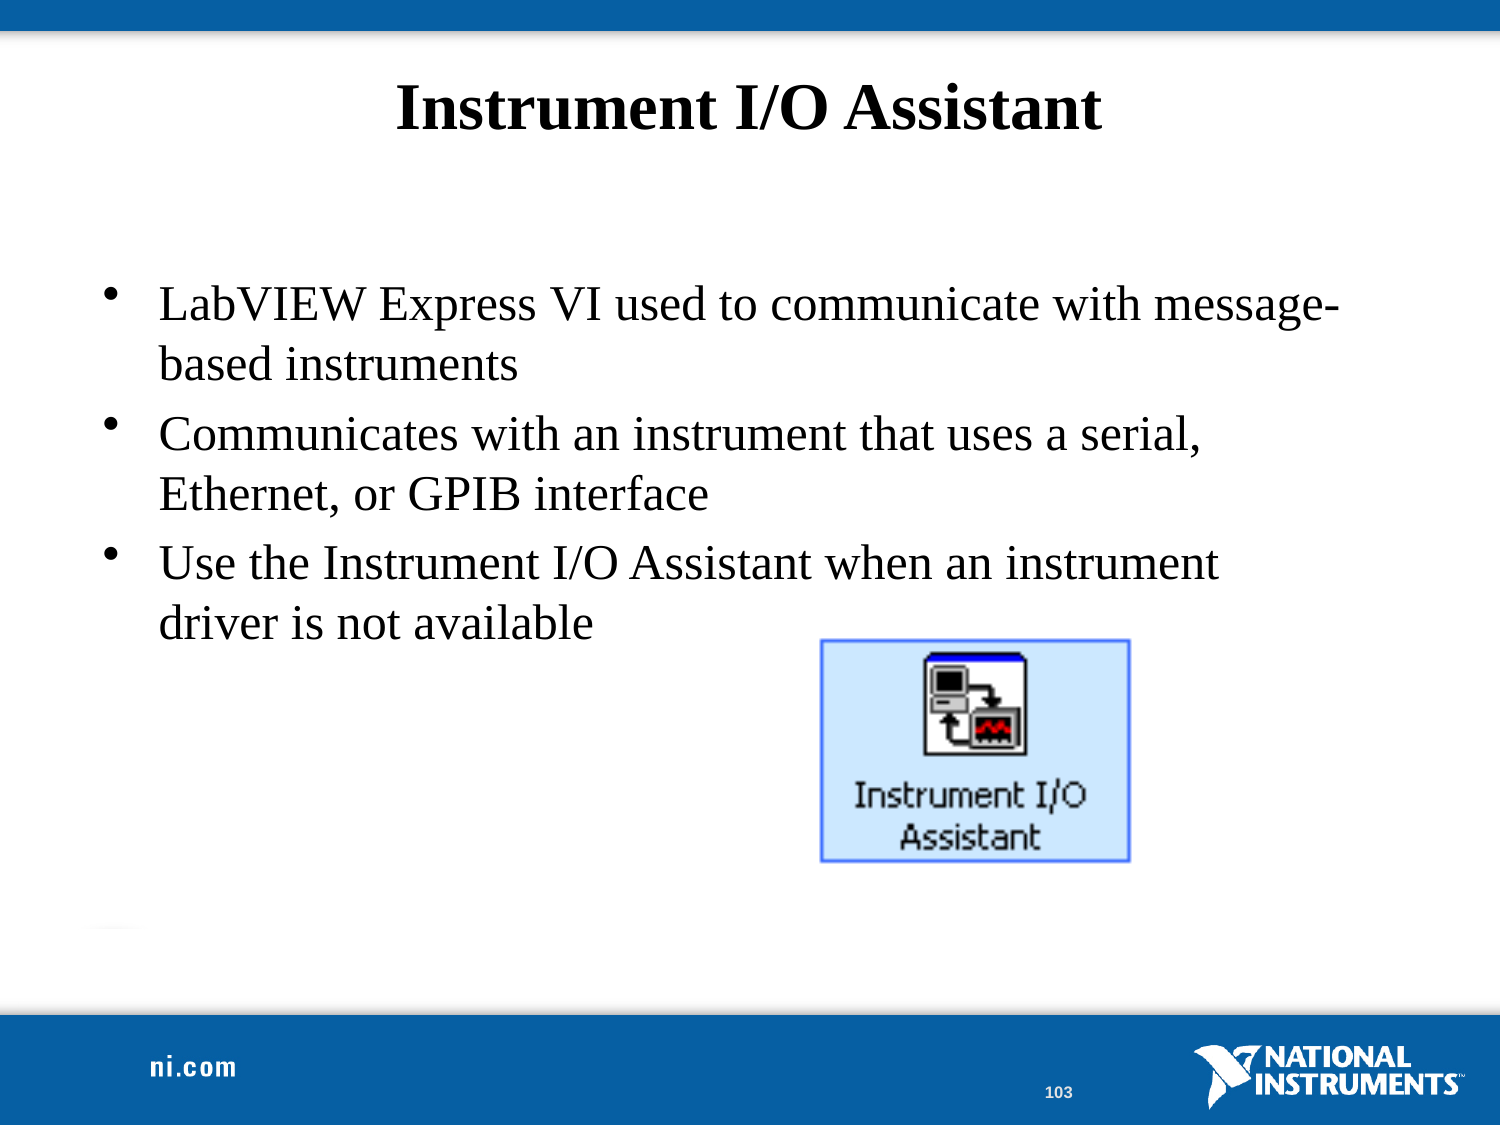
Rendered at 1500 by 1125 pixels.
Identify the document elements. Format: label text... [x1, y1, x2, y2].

list LabVIEW Express VI used to communicate with message-based instruments Communicates with an instrument that uses a serial, Ethernet, or GPIB interface Use the Instrument I/O Assistant when an instrument driver is not available [87, 262, 1363, 938]
picture [0, 176, 1500, 1125]
title Instrument I/O Assistant [0, 30, 1500, 176]
picture [0, 0, 1500, 30]
